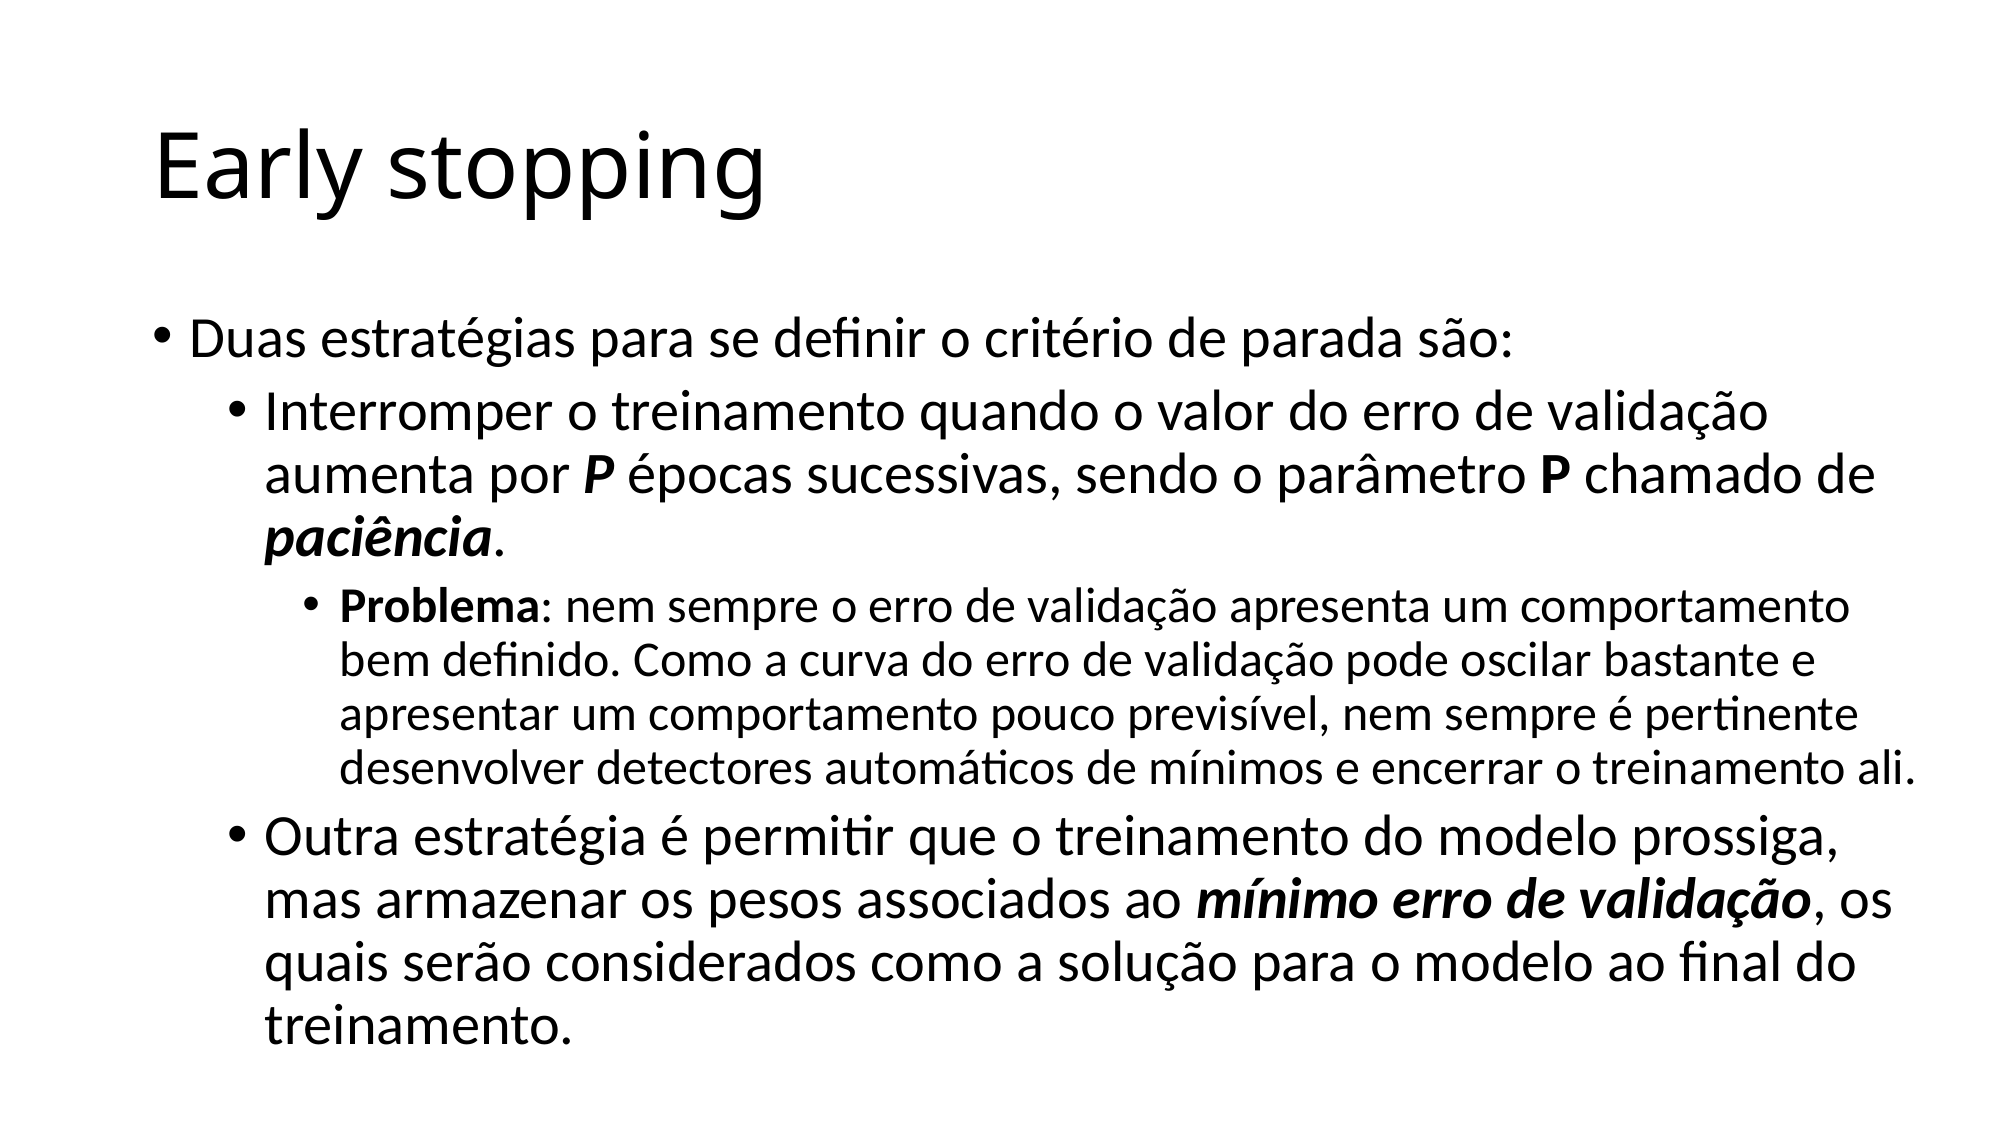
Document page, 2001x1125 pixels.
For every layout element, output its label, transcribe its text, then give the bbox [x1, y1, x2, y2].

title Early stopping [137, 59, 1863, 278]
list Duas estratégias para se definir o critério de parada são: Interromper o treinamento quando o valor do erro de validação aumenta por P épocas sucessivas, sendo o parâmetro P chamado de paciência. Problema: nem sempre o erro de validação apresenta um comportamento bem definido. Como a curva do erro de validação pode oscilar bastante e apresentar um comportamento pouco previsível, nem sempre é pertinente desenvolver detectores automáticos de mínimos e encerrar o treinamento ali. Outra estratégia é permitir que o treinamento do modelo prossiga, mas armazenar os pesos associados ao mínimo erro de validação, os quais serão considerados como a solução para o modelo ao final do treinamento. [137, 299, 1947, 1065]
